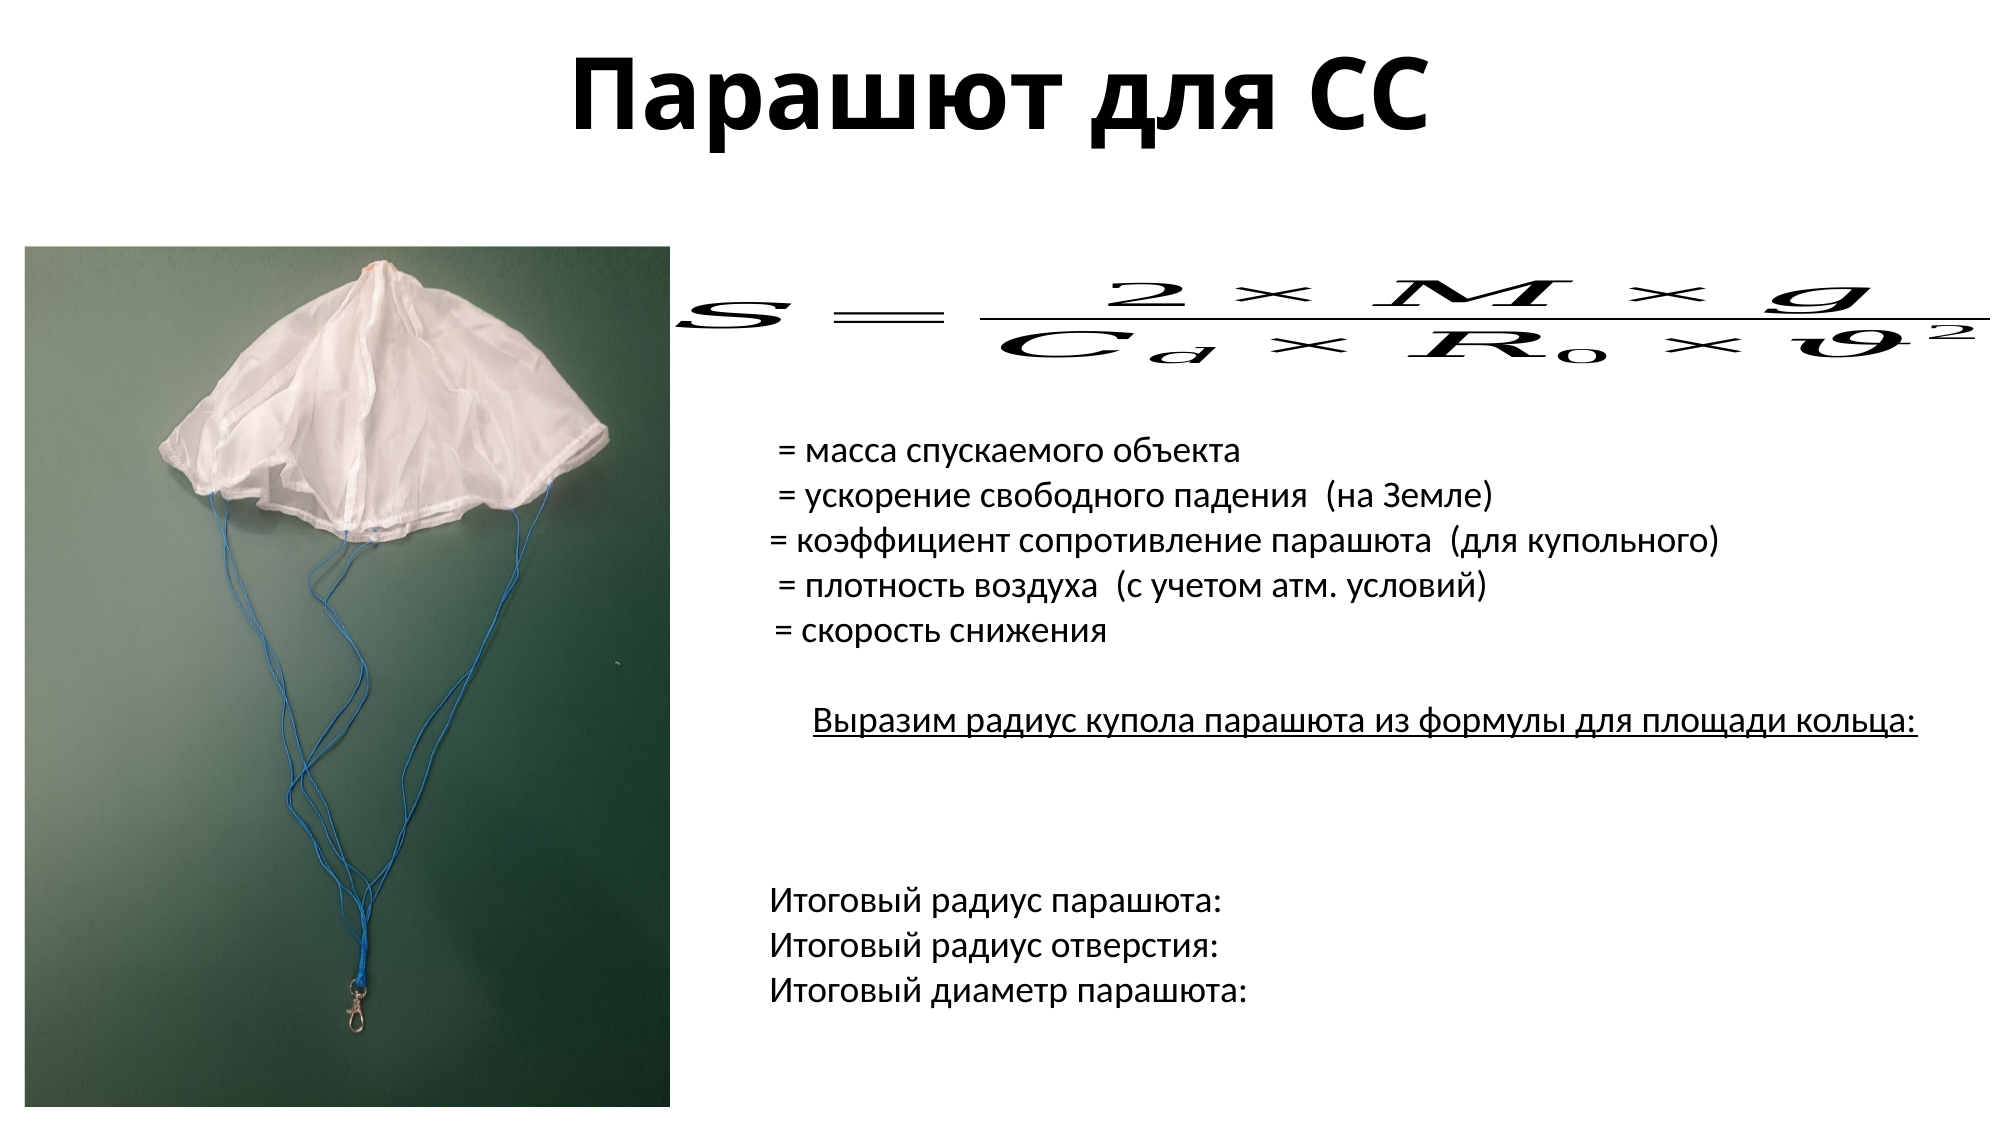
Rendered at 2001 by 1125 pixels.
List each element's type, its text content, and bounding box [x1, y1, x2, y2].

title Парашют для СС [0, 0, 2000, 188]
picture [0, 248, 778, 1106]
